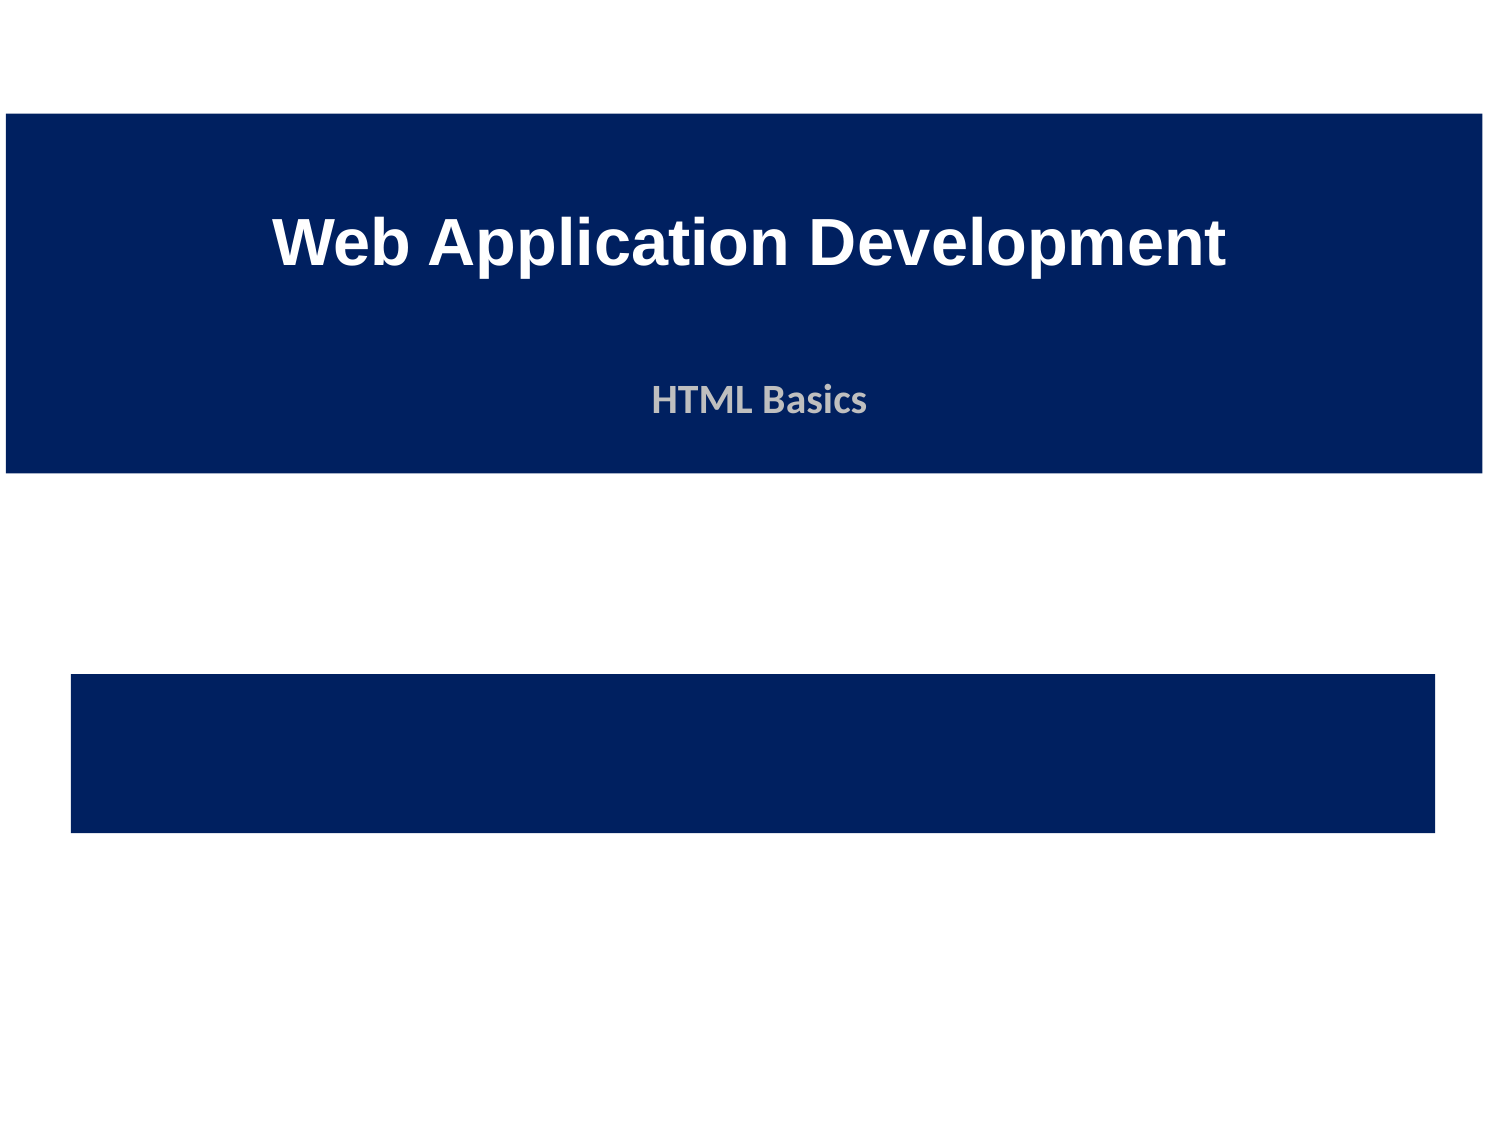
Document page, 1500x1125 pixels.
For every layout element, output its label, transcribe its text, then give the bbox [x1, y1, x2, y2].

subtitle HTML Basics [293, 326, 1227, 469]
title Web Application Development [141, 173, 1359, 306]
